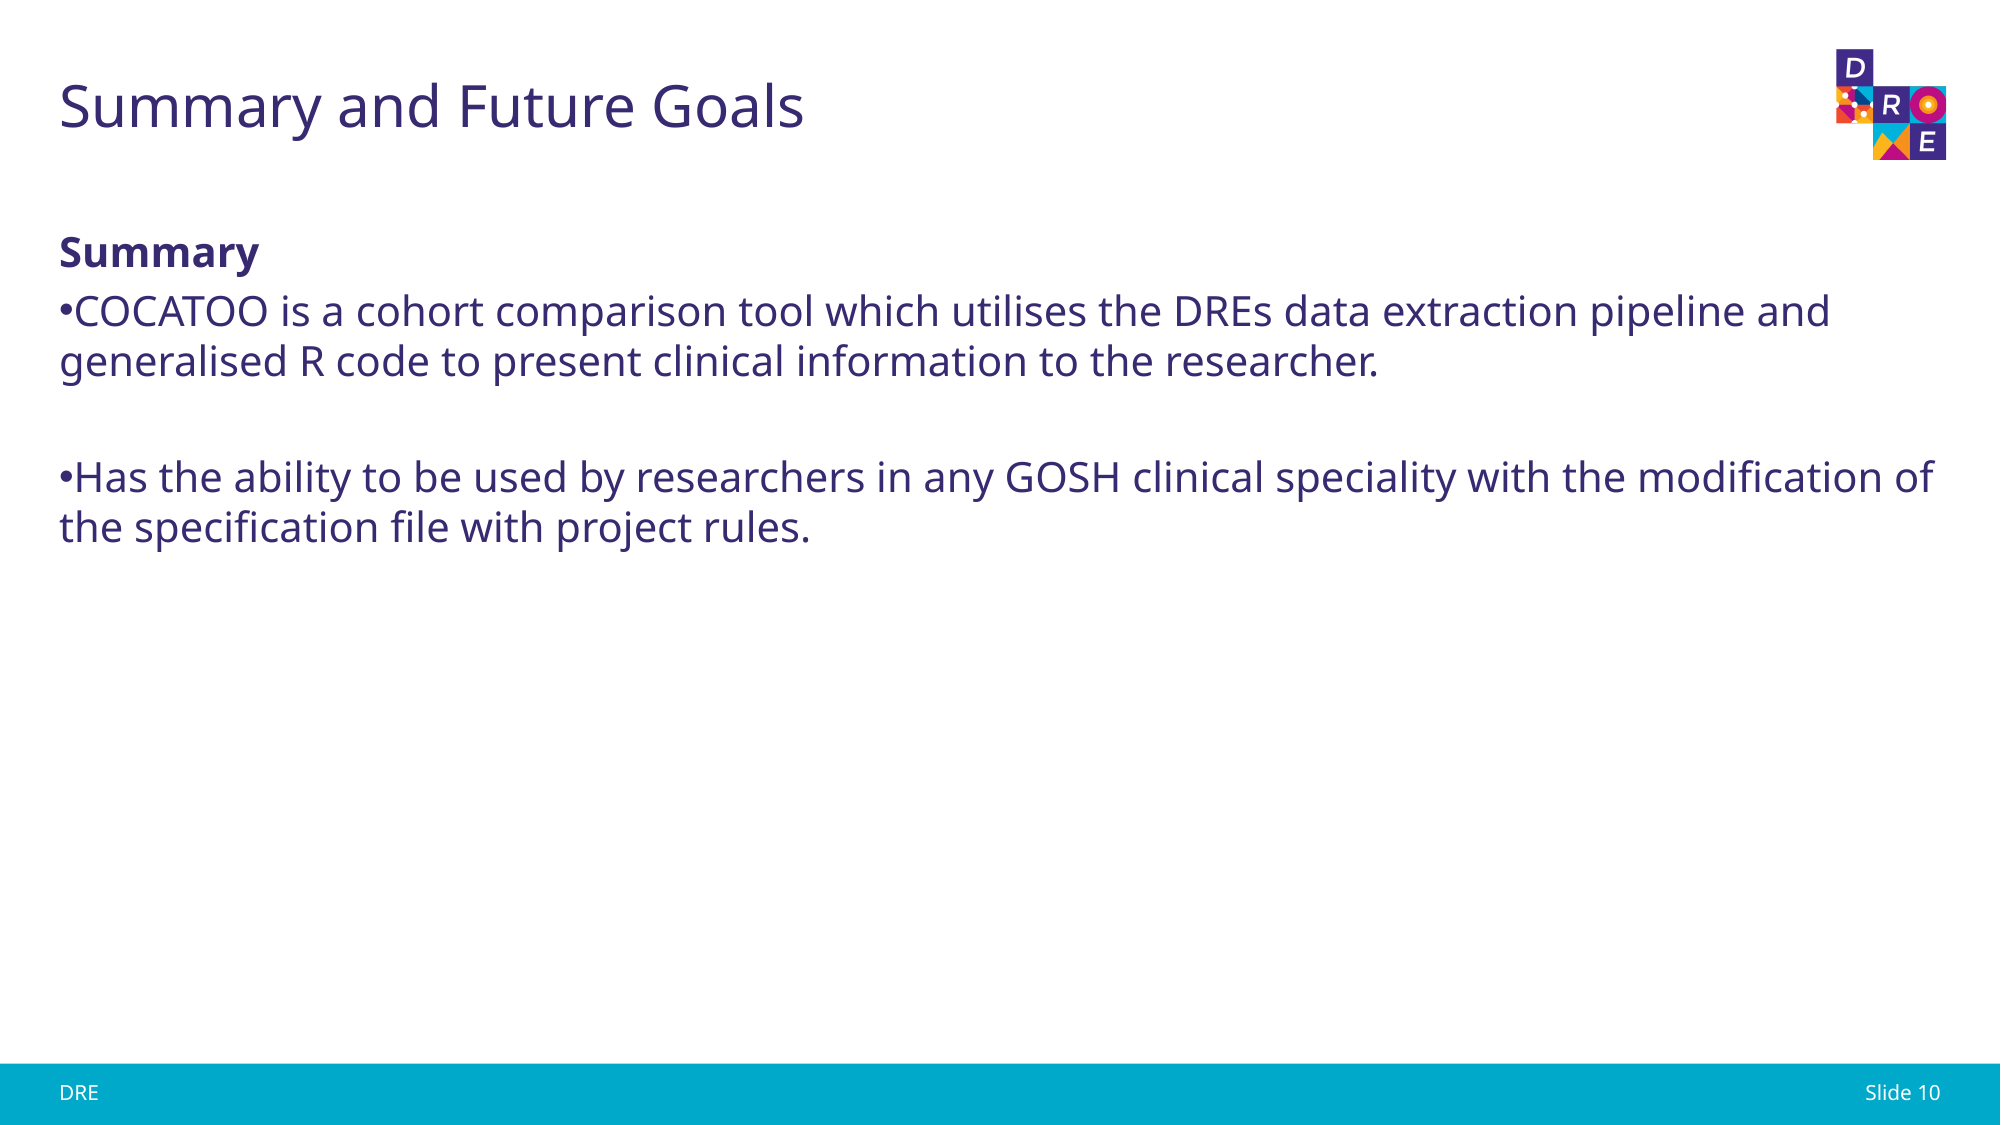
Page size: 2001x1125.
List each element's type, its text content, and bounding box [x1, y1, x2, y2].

title Summary and Future Goals [59, 49, 1794, 160]
list Summary COCATOO is a cohort comparison tool which utilises the DREs data extraction pipeline and generalised R code to present clinical information to the researcher. Has the ability to be used by researchers in any GOSH clinical speciality with the modification of the specification file with project rules. [59, 218, 1940, 1005]
